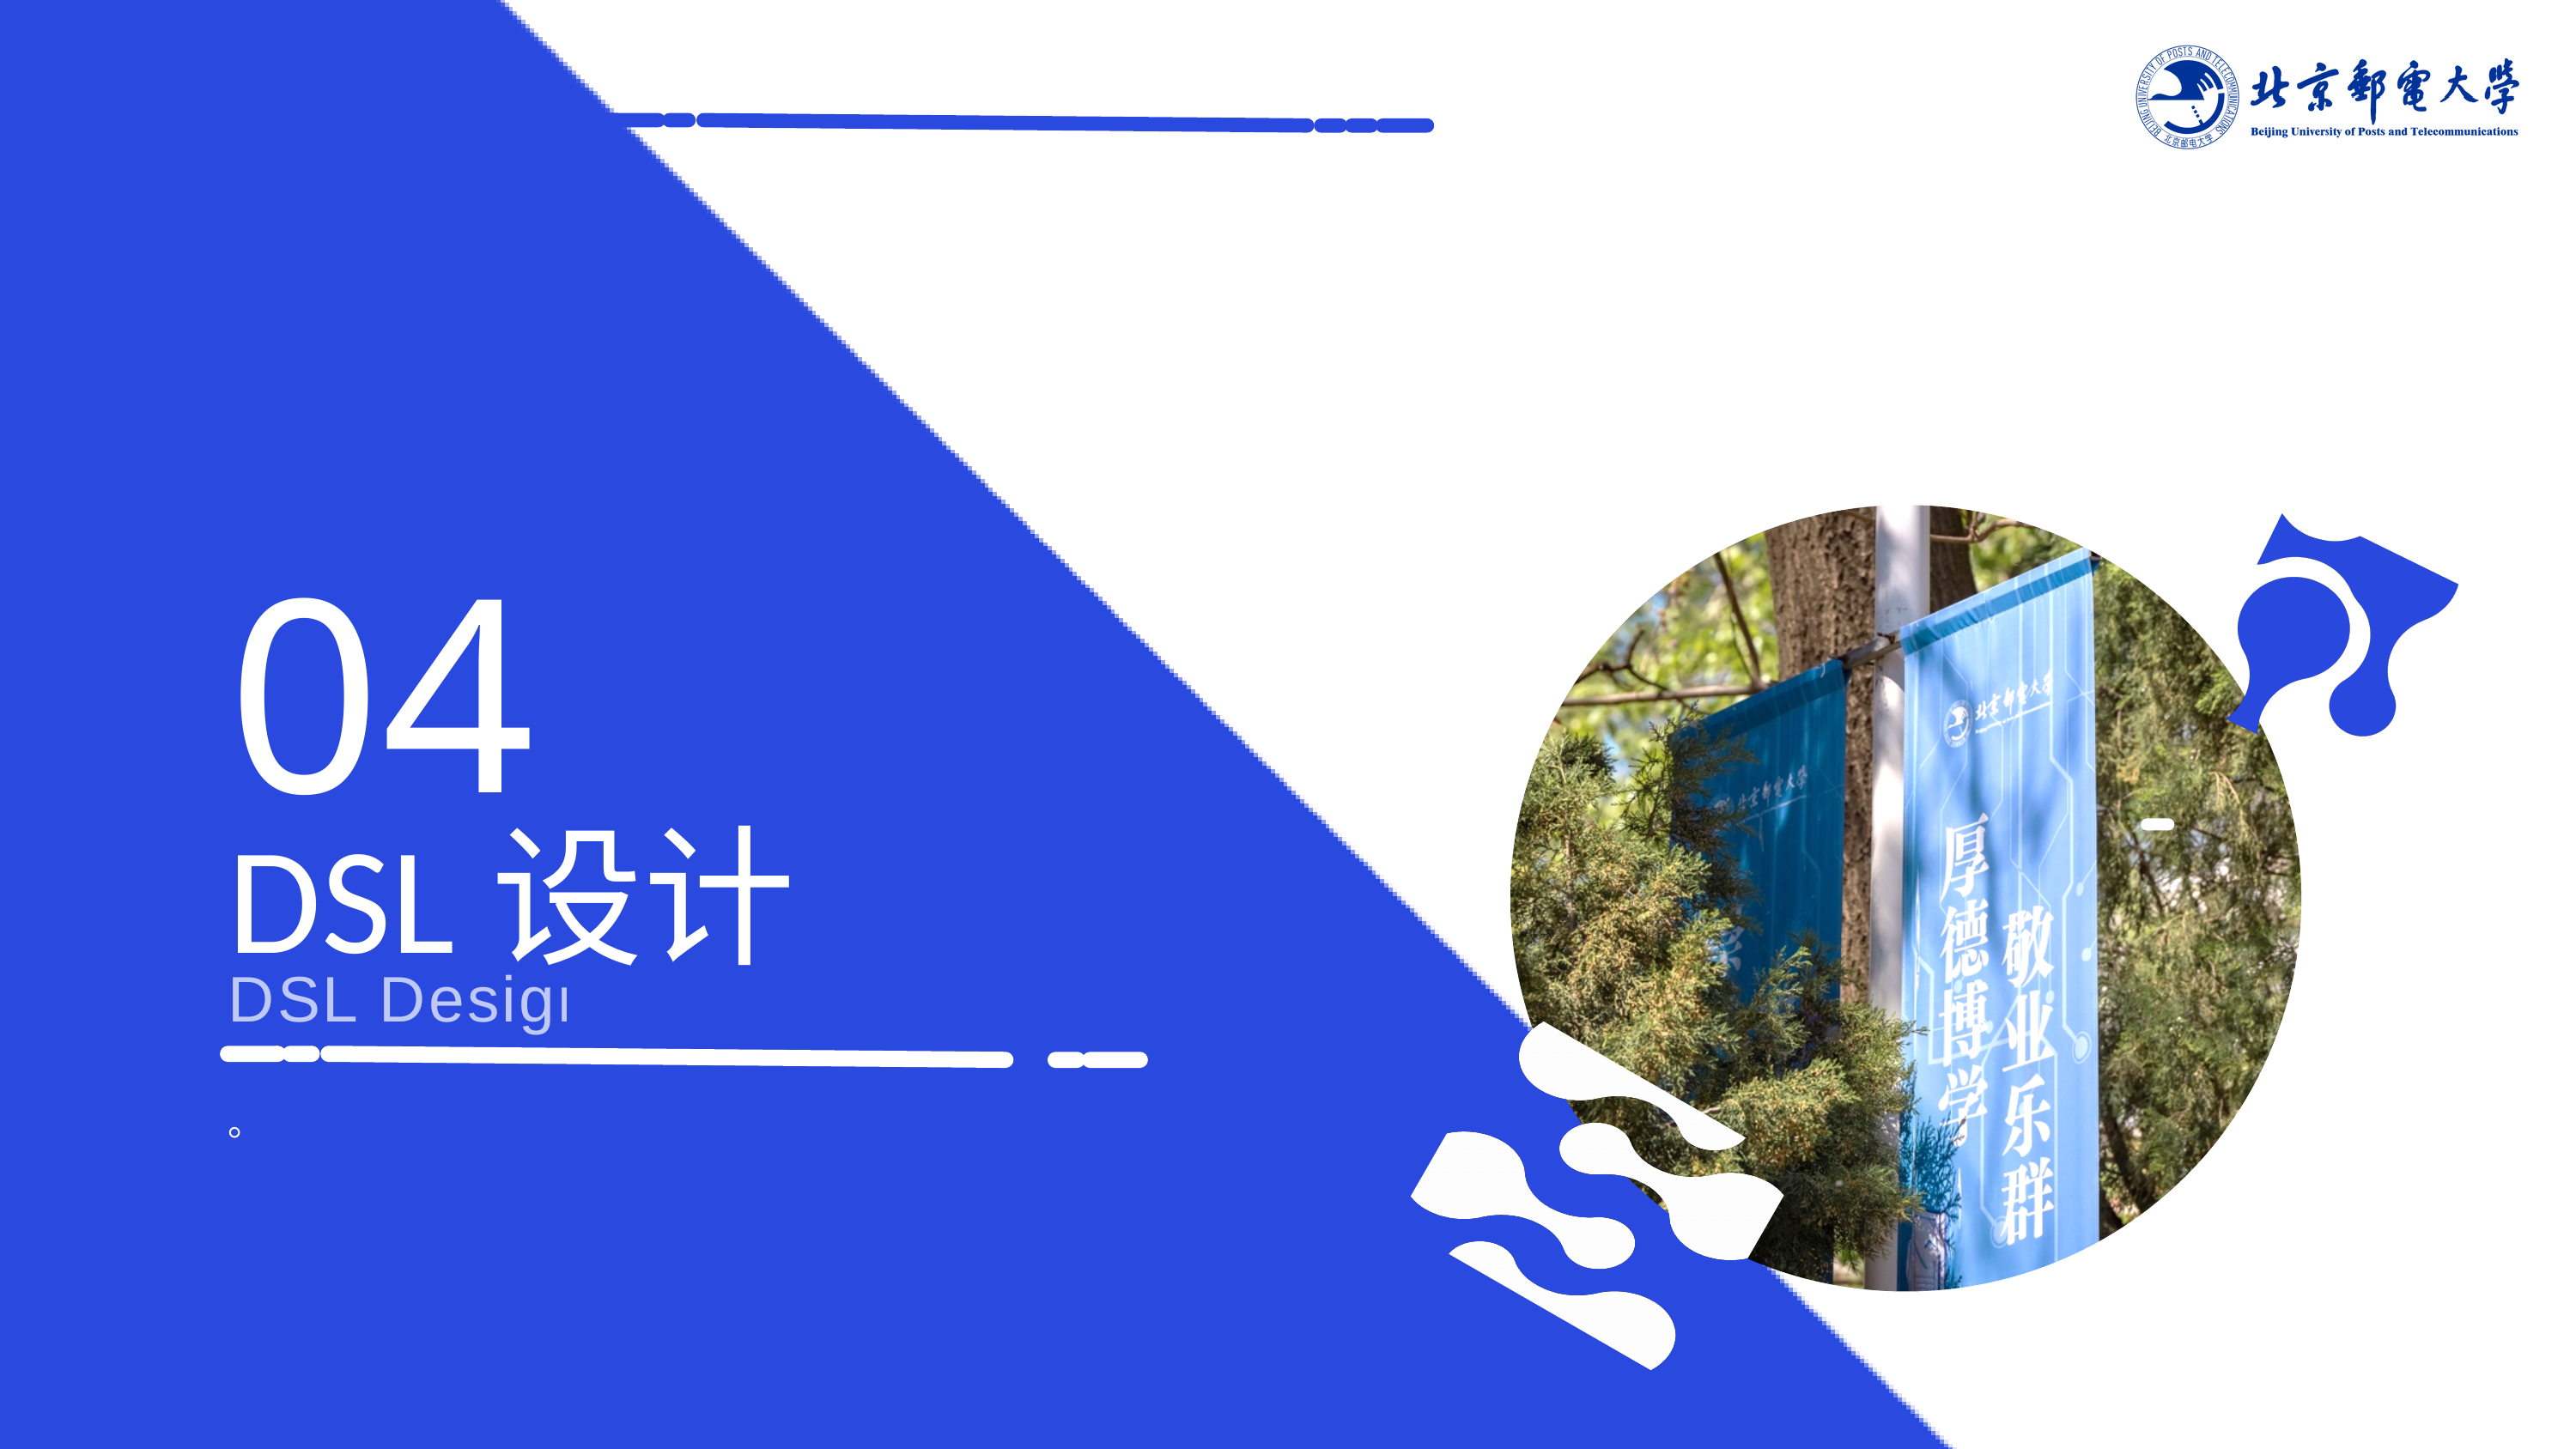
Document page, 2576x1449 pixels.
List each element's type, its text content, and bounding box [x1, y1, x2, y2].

text_box [2125, 36, 2530, 160]
text_box [0, 0, 2576, 1449]
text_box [228, 470, 1091, 1028]
text_box [1394, 1032, 1505, 1287]
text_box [228, 1047, 1140, 1066]
text_box [2305, 508, 2464, 788]
text_box [1527, 1299, 1725, 1385]
text_box 。 [228, 1093, 1078, 1143]
picture [1510, 505, 2302, 1292]
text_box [1012, 0, 1030, 530]
